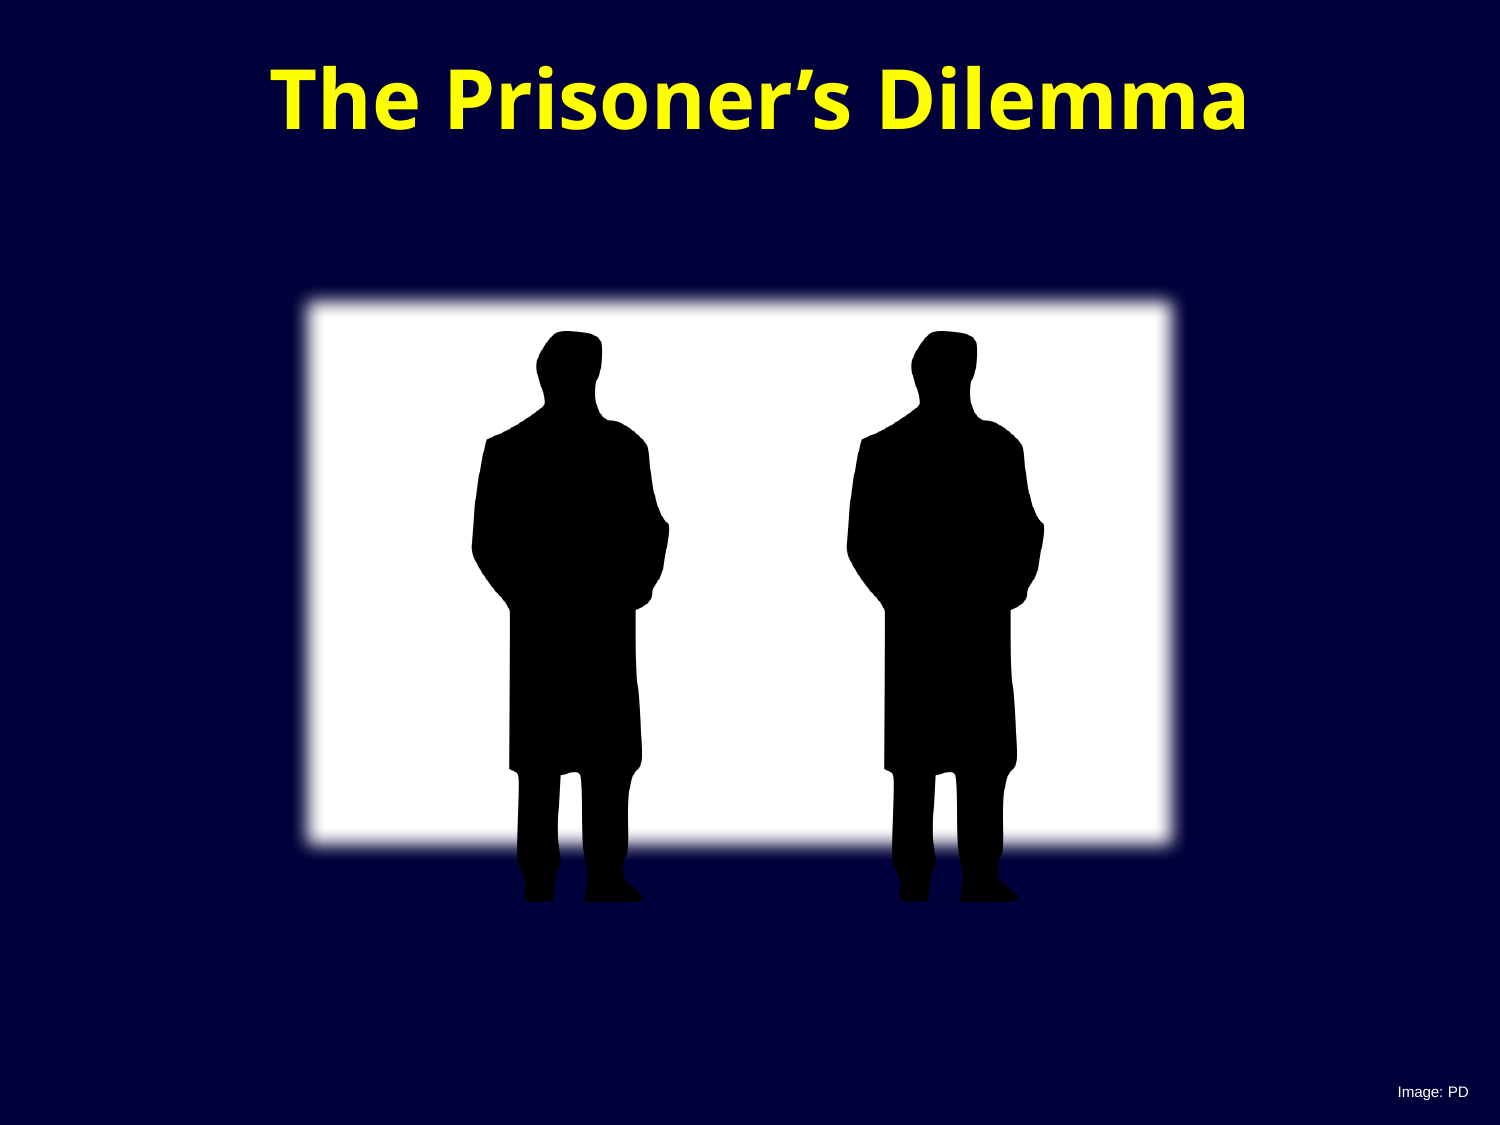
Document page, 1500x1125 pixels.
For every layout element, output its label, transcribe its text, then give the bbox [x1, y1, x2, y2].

text_box The Prisoner’s Dilemma [182, 48, 1339, 167]
picture [288, 283, 1190, 905]
text_box Image: PD [1382, 1076, 1484, 1109]
